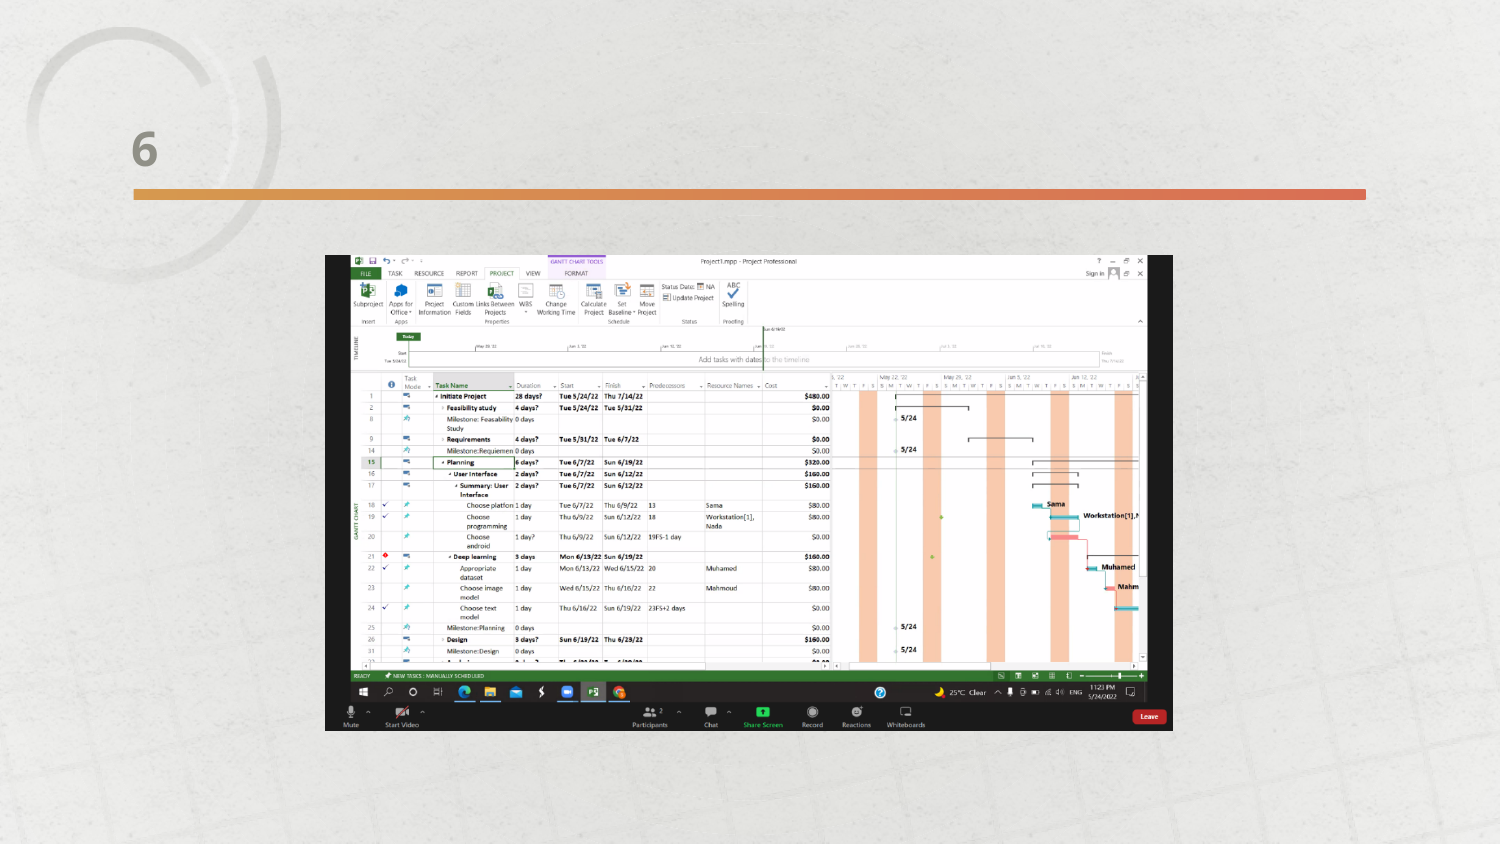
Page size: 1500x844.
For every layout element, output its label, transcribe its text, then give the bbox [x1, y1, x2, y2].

title 6 [116, 90, 1384, 184]
picture [0, 0, 1500, 844]
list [325, 254, 1173, 732]
